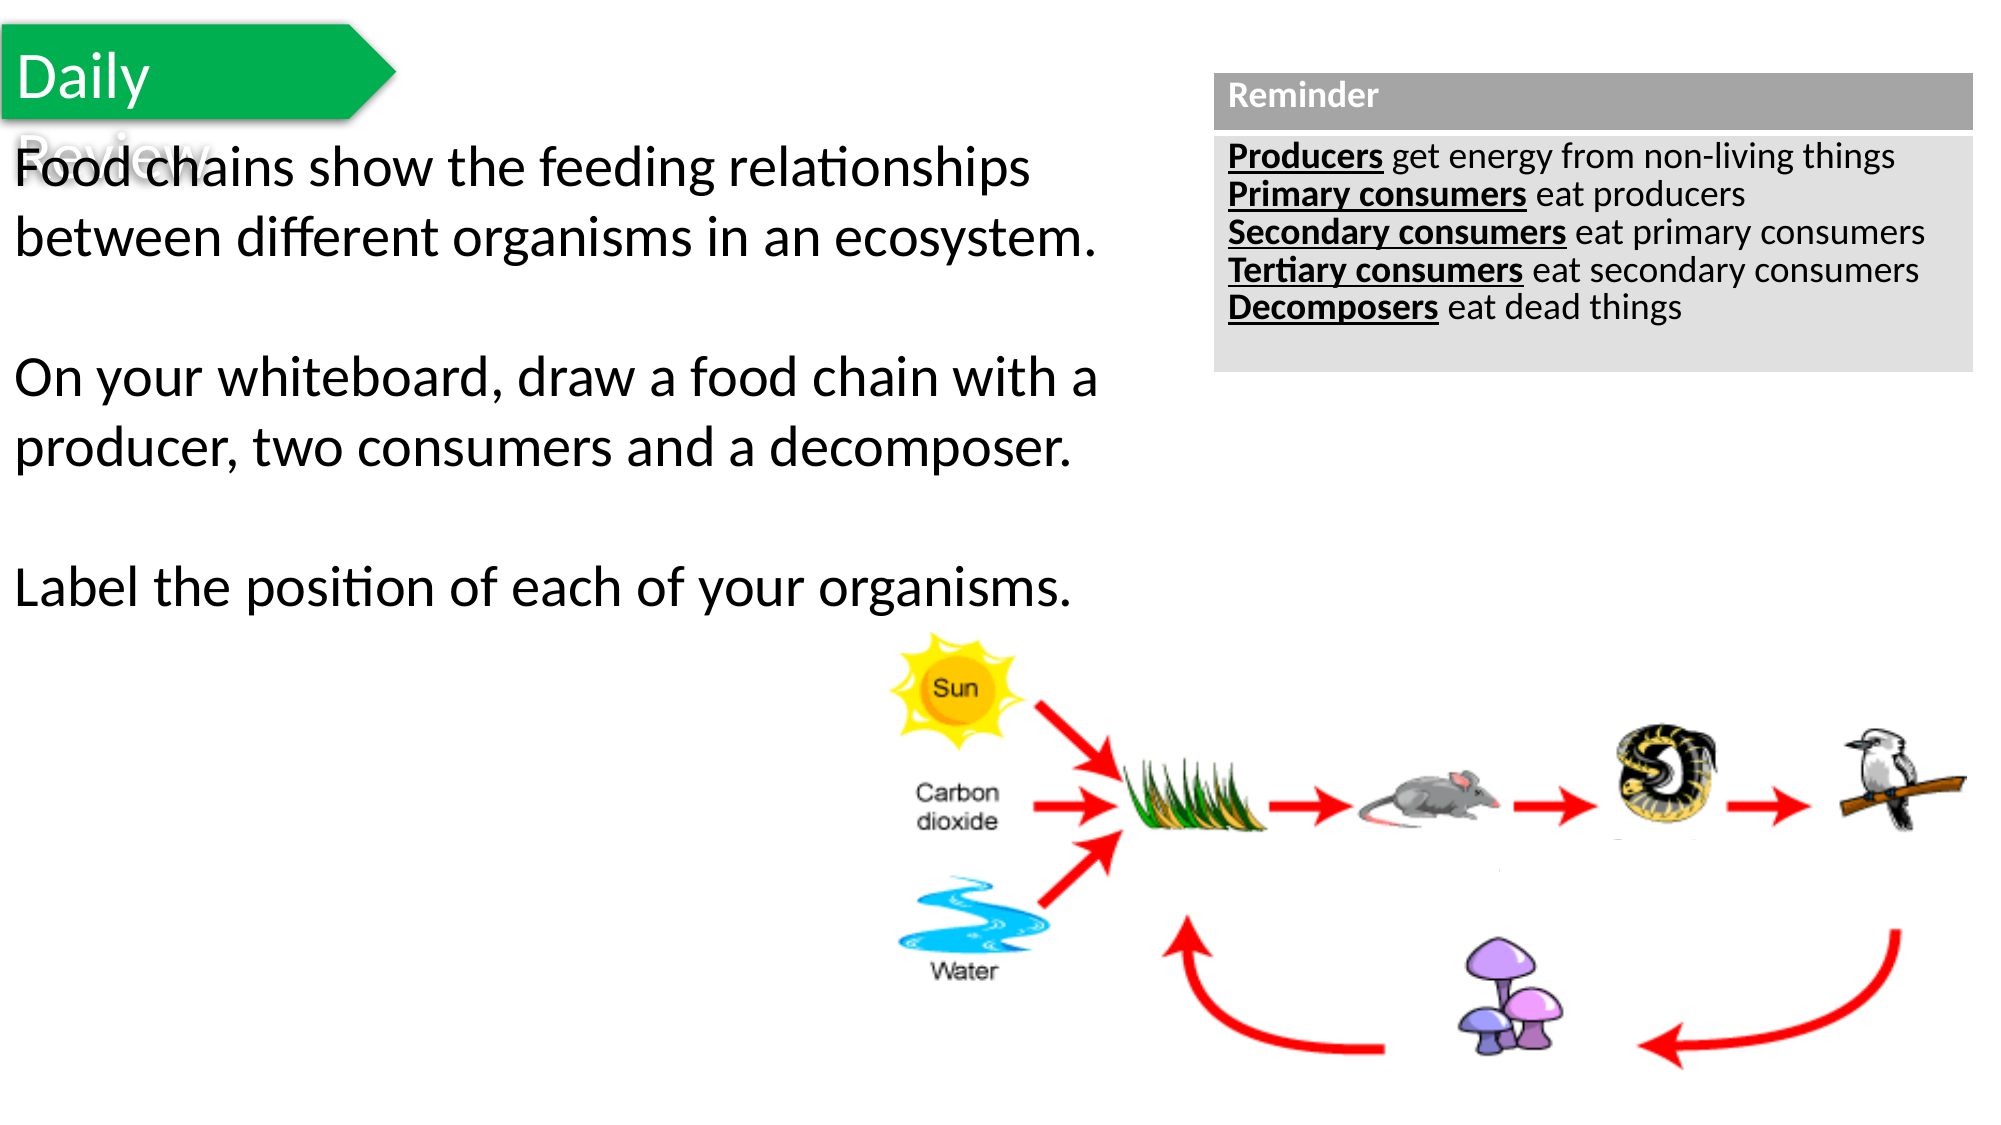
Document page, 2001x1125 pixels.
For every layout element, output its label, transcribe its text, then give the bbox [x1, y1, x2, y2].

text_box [888, 632, 1967, 1091]
text_box Daily Review [1, 24, 397, 119]
text_box Food chains show the feeding relationships between different organisms in an ecosystem. On your whiteboard, draw a food chain with a producer, two consumers and a decomposer. Label the position of each of your organisms. [0, 121, 1227, 696]
table_cell Producers get energy from non-living things Primary consumers eat producers Secondary consumers eat primary consumers Tertiary consumers eat secondary consumers Decomposers eat dead things [1214, 136, 1973, 372]
table_header Reminder [1214, 73, 1973, 130]
